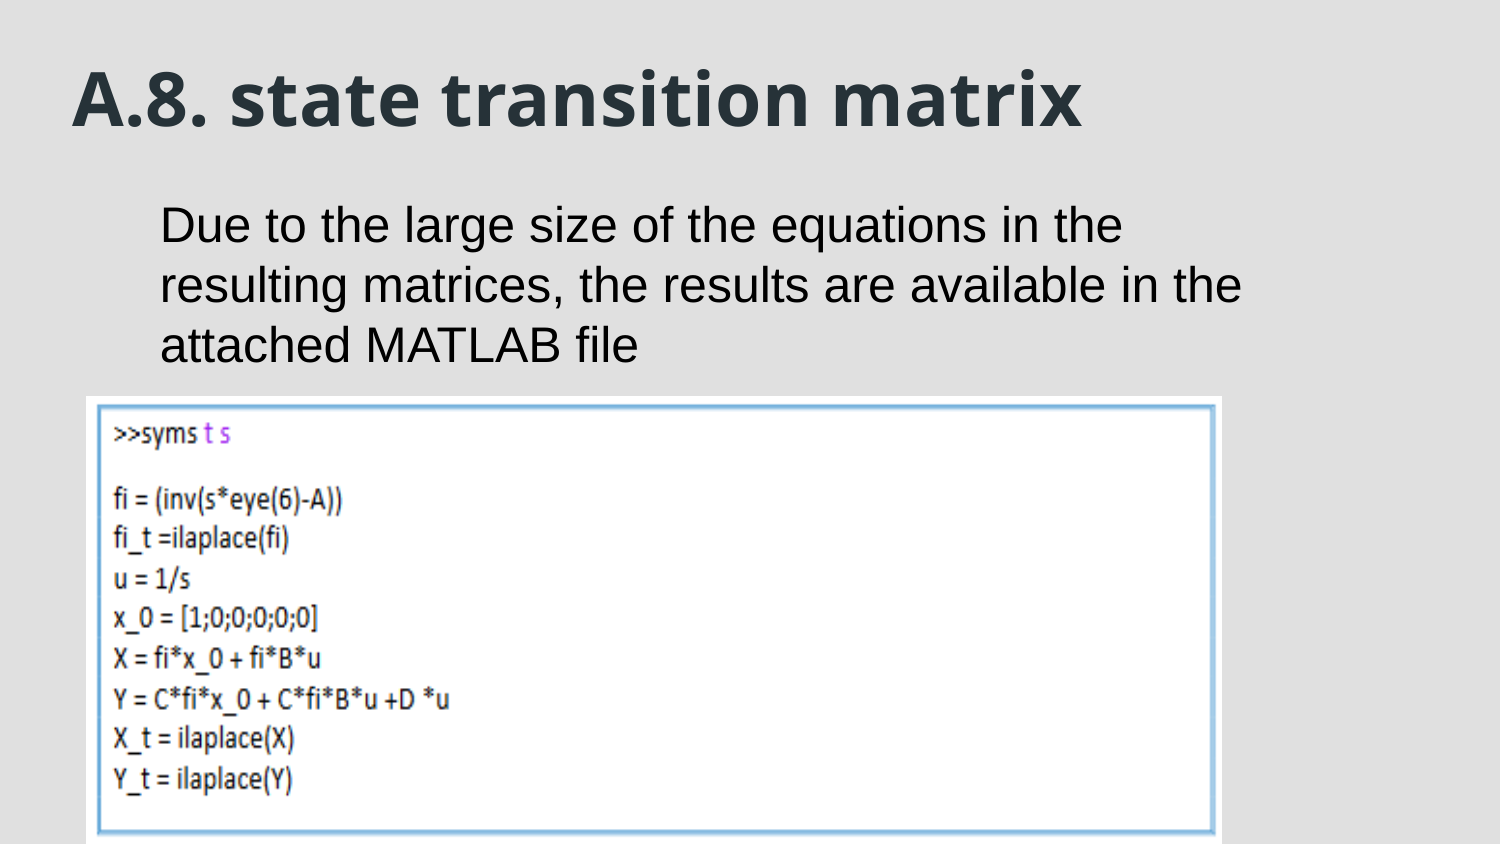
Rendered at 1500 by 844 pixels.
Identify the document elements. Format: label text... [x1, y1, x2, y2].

picture [86, 396, 1222, 844]
title A.8. state transition matrix [57, 36, 1322, 138]
text_box Due to the large size of the equations in the resulting matrices, the results are available in the attached MATLAB file [145, 184, 1271, 500]
